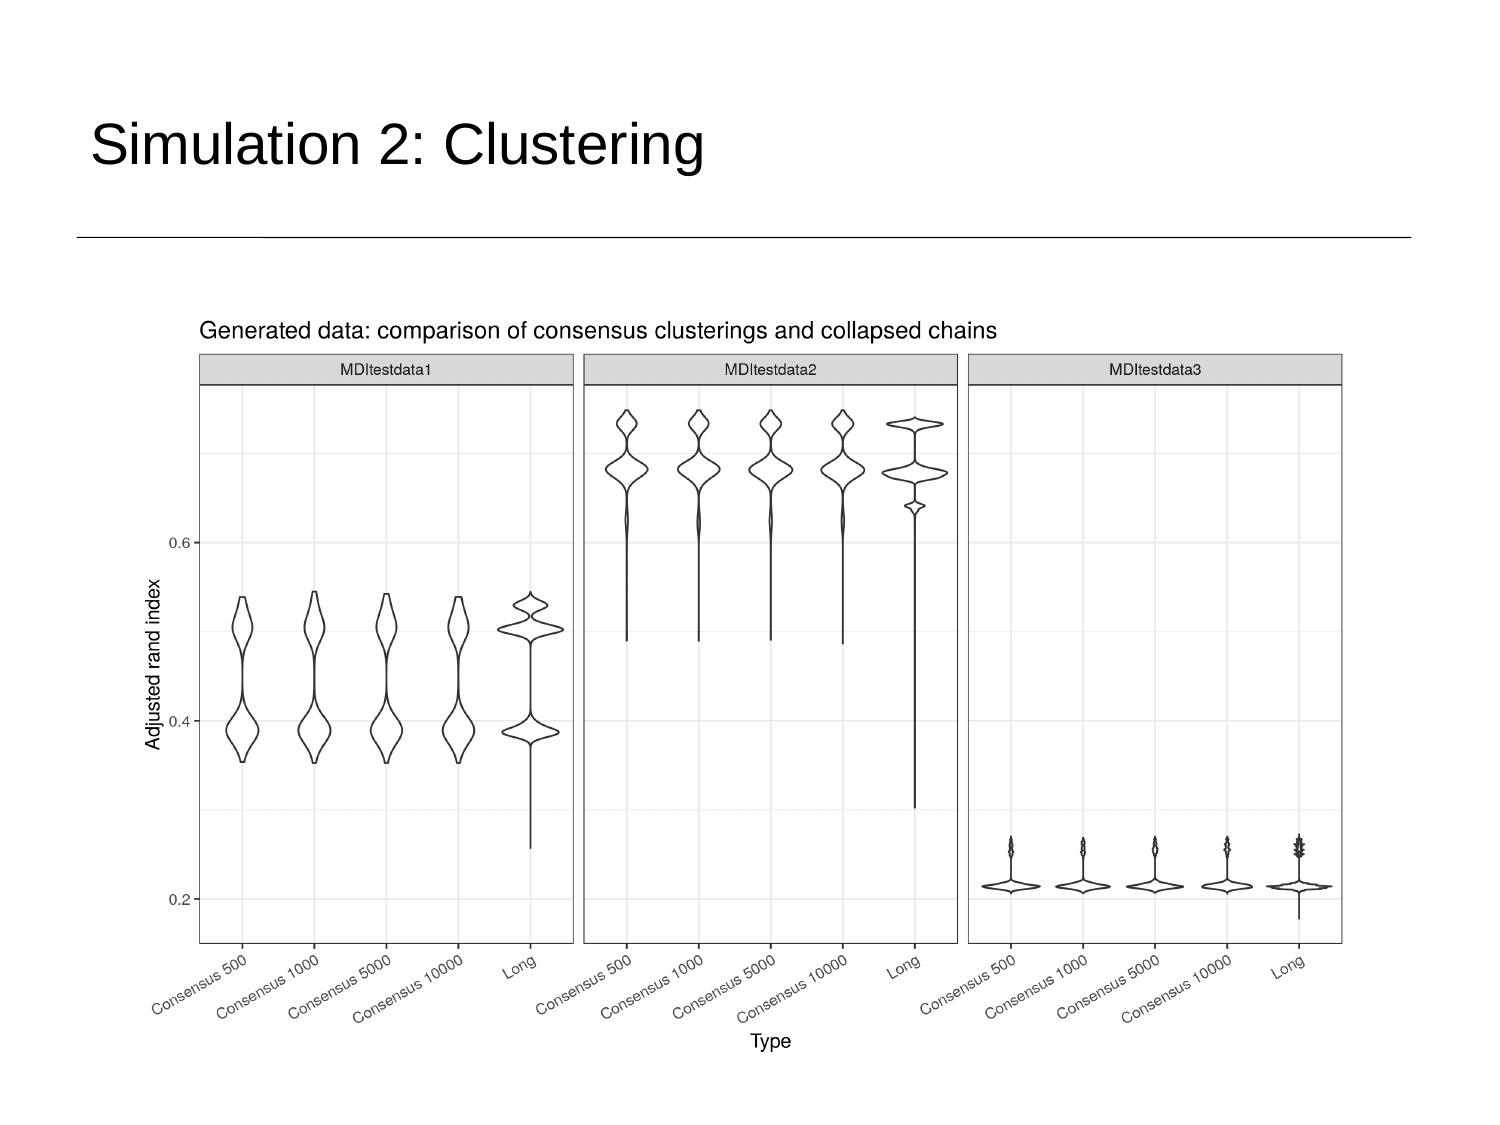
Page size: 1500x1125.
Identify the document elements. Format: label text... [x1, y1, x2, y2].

title Simulation 2: Clustering [74, 74, 1413, 209]
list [135, 310, 1352, 1062]
